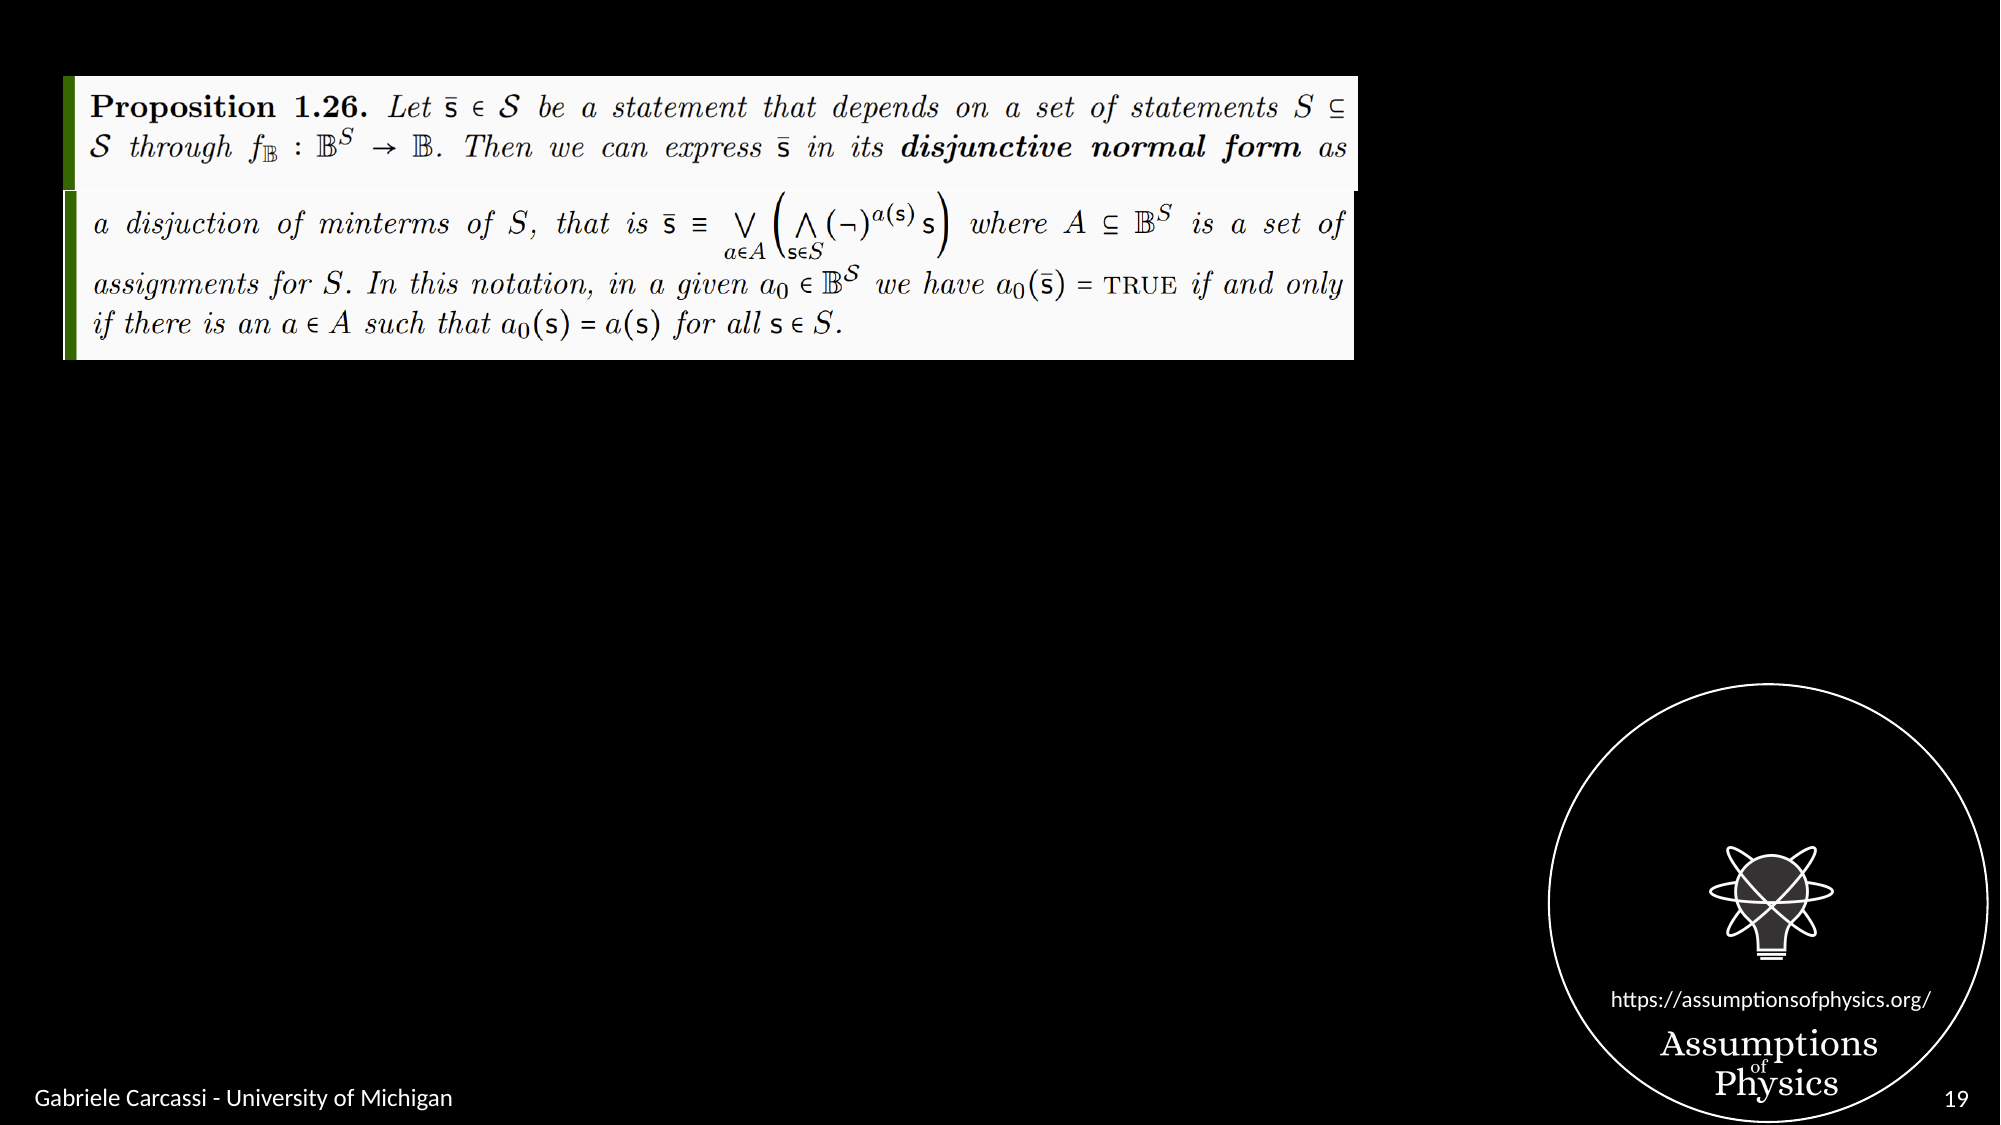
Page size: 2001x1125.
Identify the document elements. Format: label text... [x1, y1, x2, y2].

footer Gabriele Carcassi - University of Michigan [19, 1077, 999, 1116]
slide_number 19 [1893, 1078, 1985, 1116]
picture [63, 76, 1358, 360]
picture [1660, 1029, 1877, 1103]
picture [1709, 846, 1834, 960]
